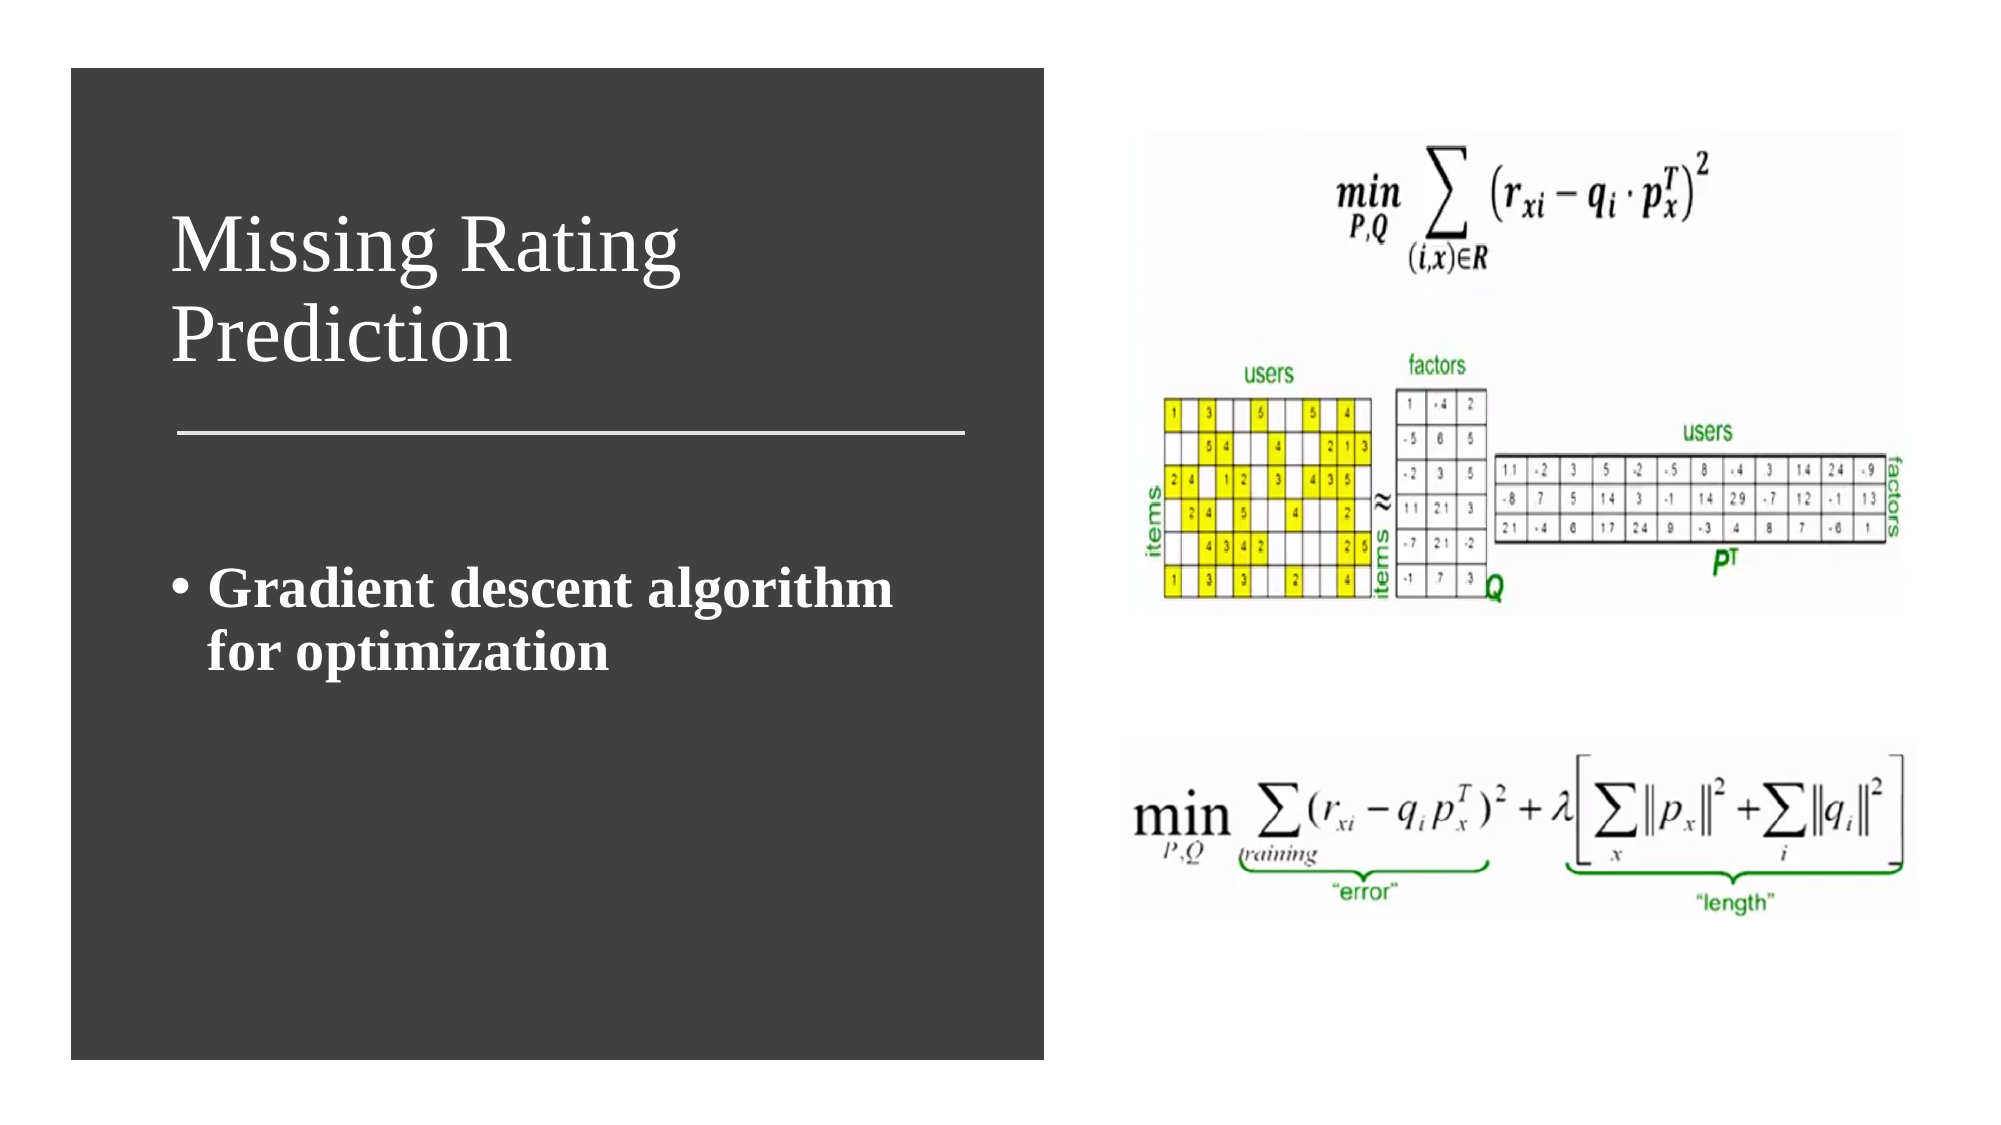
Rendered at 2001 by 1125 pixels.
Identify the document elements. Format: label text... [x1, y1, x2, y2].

picture [1121, 738, 1918, 920]
list Gradient descent algorithm for optimization [155, 459, 965, 950]
title Missing Rating Prediction [155, 172, 965, 407]
text_box [80, 77, 1035, 1050]
picture [1121, 131, 1918, 617]
